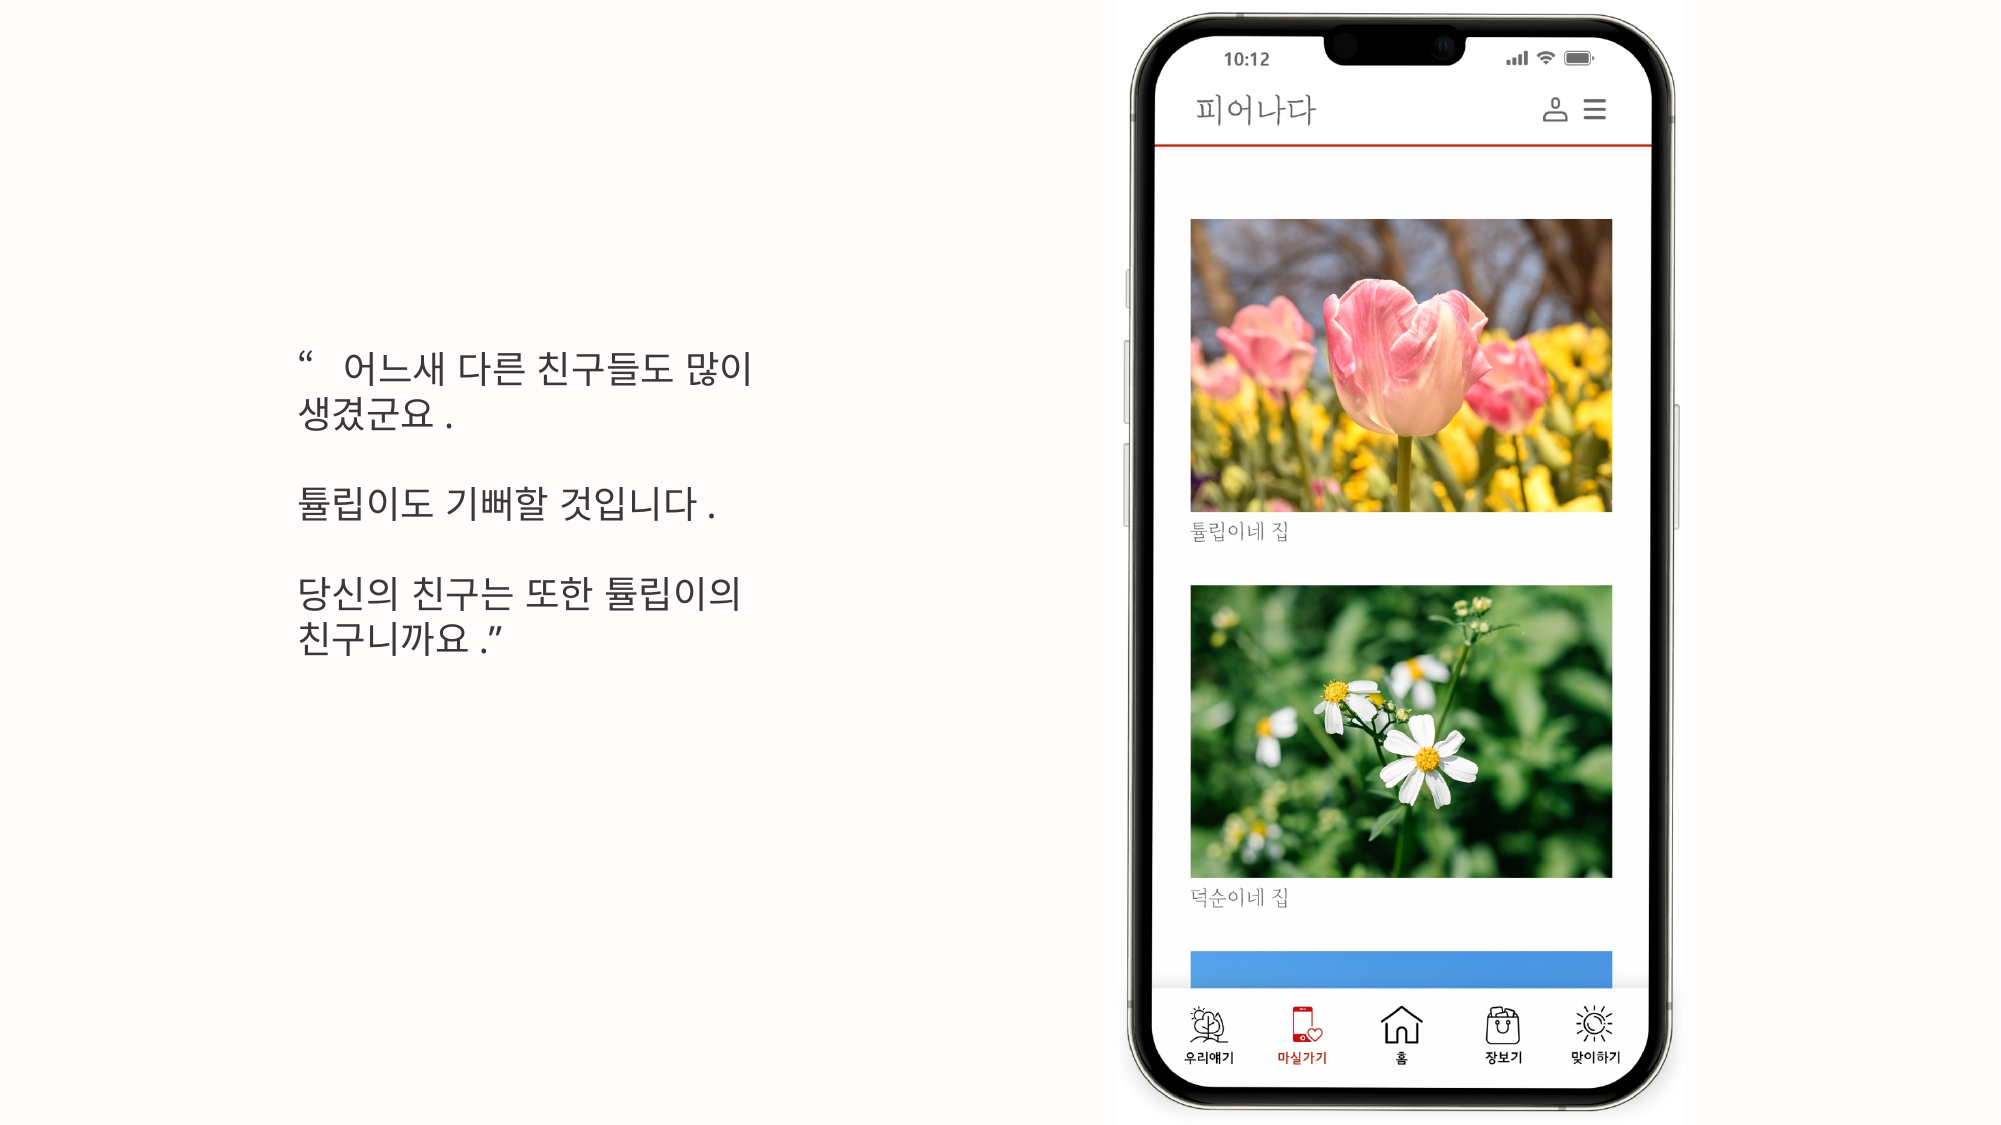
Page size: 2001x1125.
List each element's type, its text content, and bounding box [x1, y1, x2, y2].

picture [1117, 0, 1685, 1125]
text_box “어느새 다른 친구들도 많이 생겼군요. 튤립이도 기뻐할 것입니다. 당신의 친구는 또한 튤립이의 친구니까요.” [282, 339, 854, 669]
